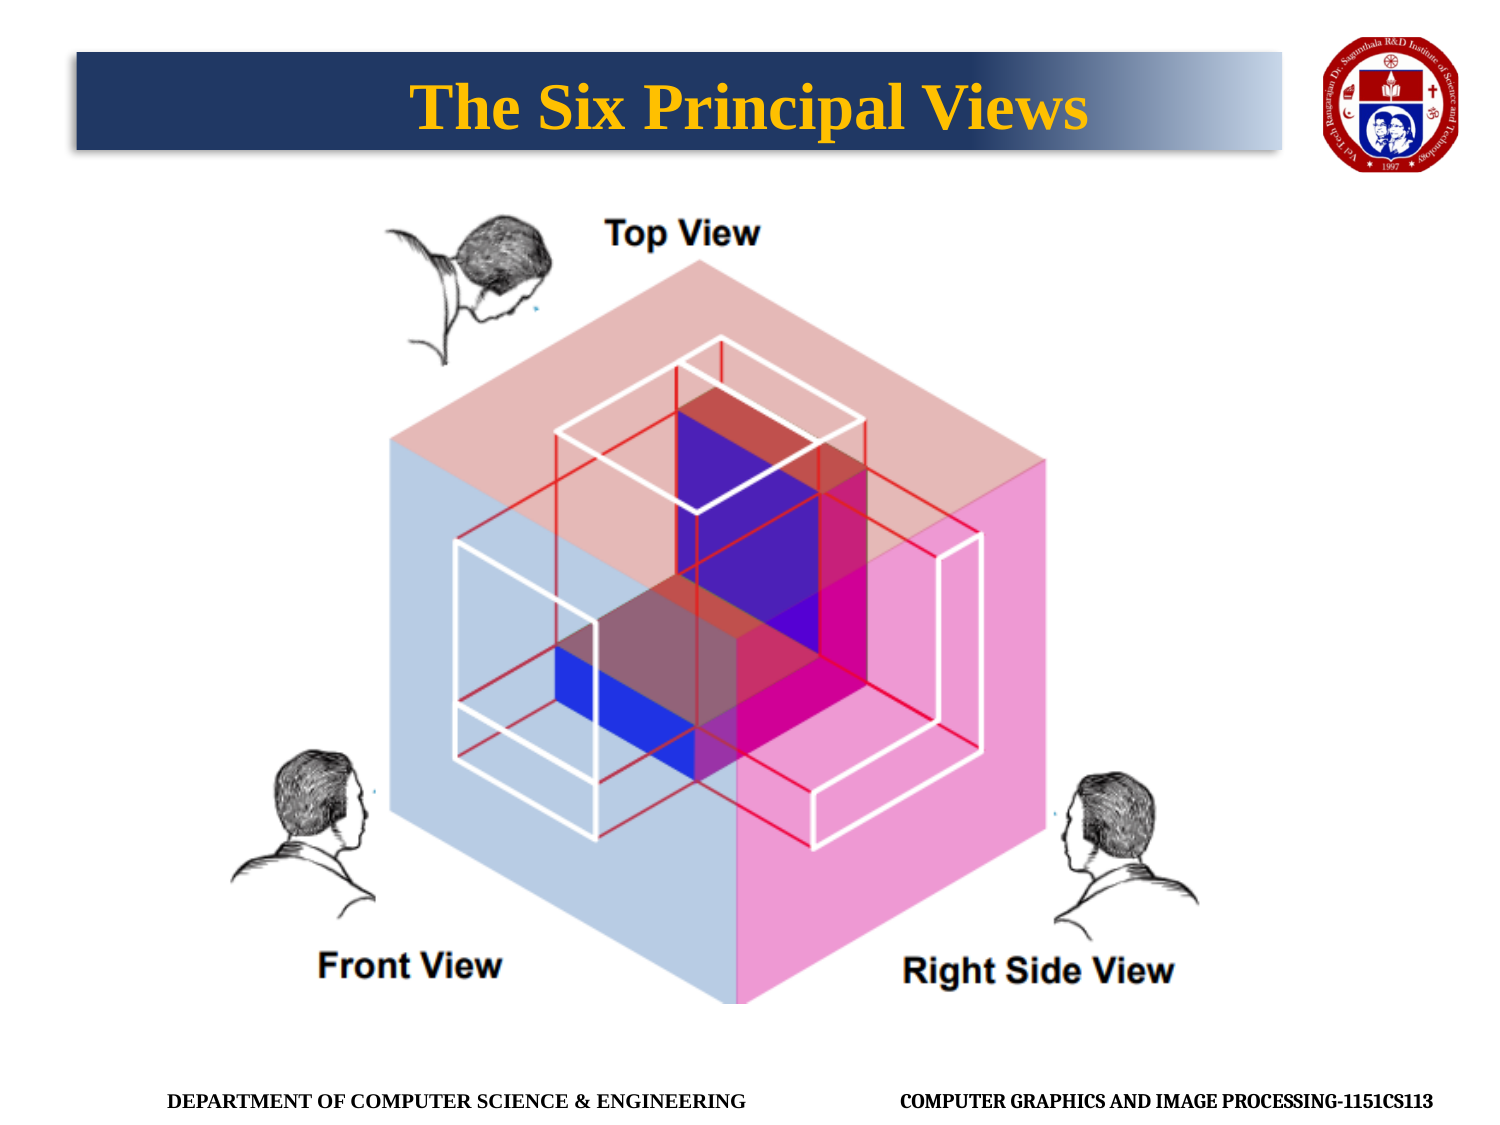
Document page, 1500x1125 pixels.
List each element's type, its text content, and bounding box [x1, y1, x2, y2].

title The Six Principal Views [75, 8, 1425, 197]
picture [135, 186, 1256, 1004]
picture [1425, 38, 1458, 172]
